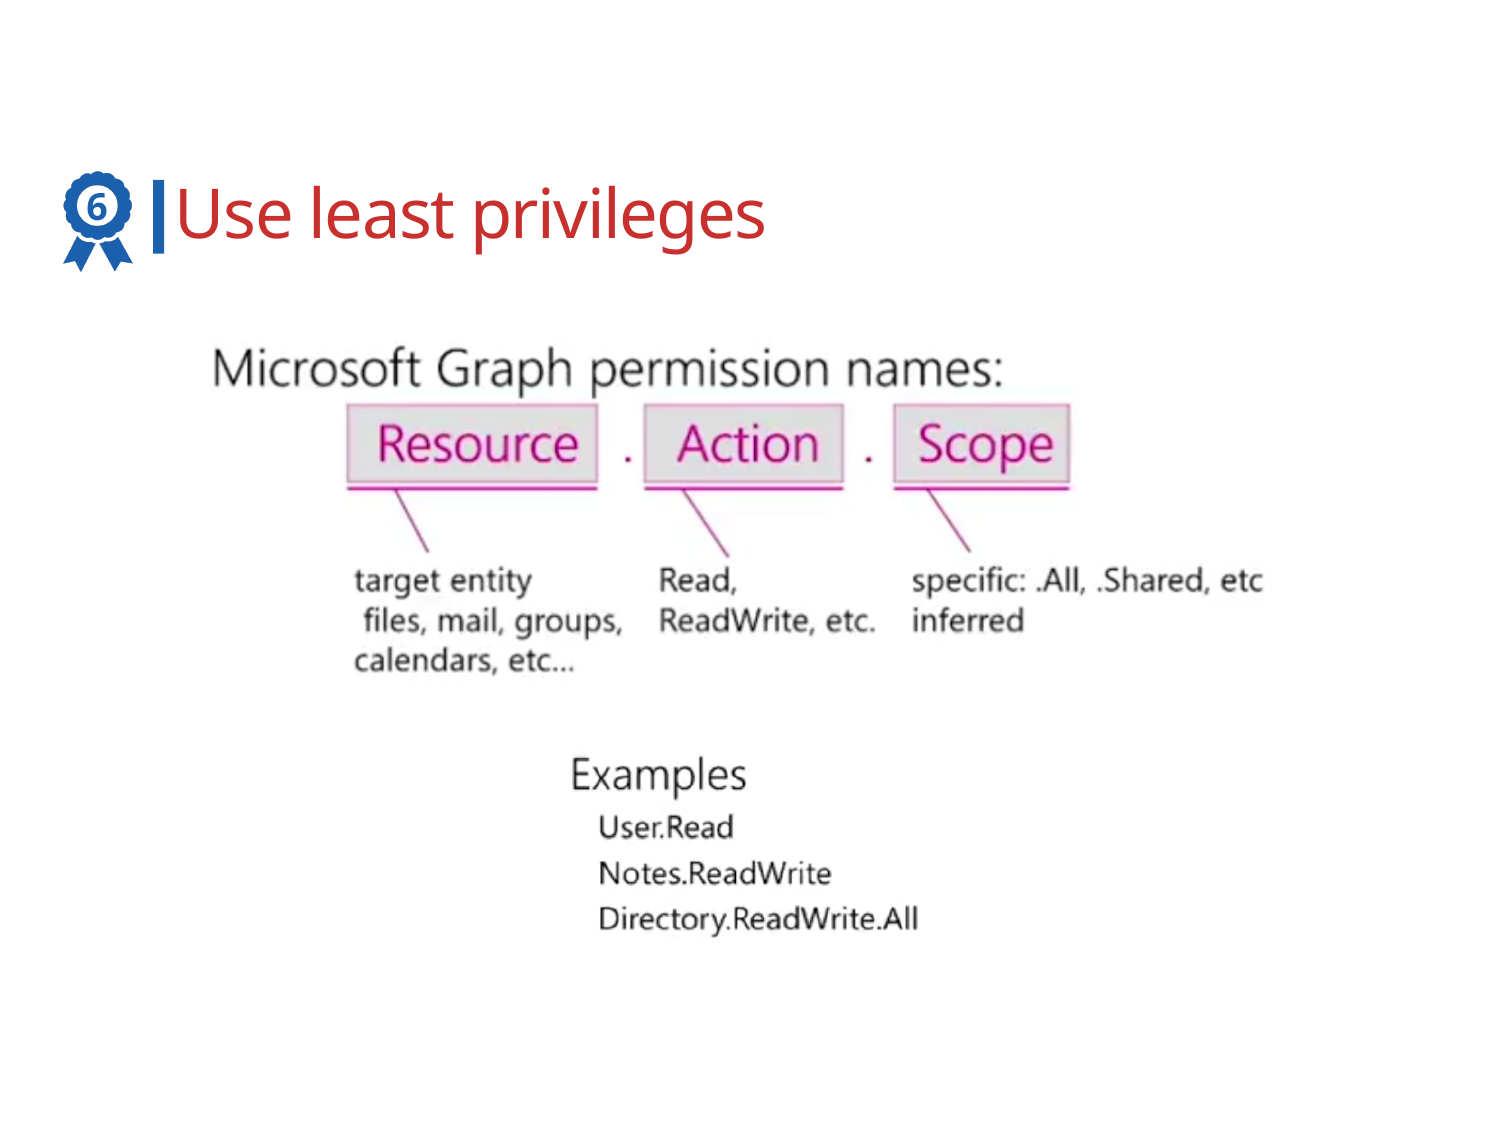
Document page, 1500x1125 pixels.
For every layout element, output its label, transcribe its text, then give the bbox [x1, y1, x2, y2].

picture [198, 337, 1277, 694]
picture [553, 748, 947, 946]
title Use least privileges [174, 179, 1268, 272]
text_box [154, 179, 165, 254]
picture [40, 165, 154, 279]
